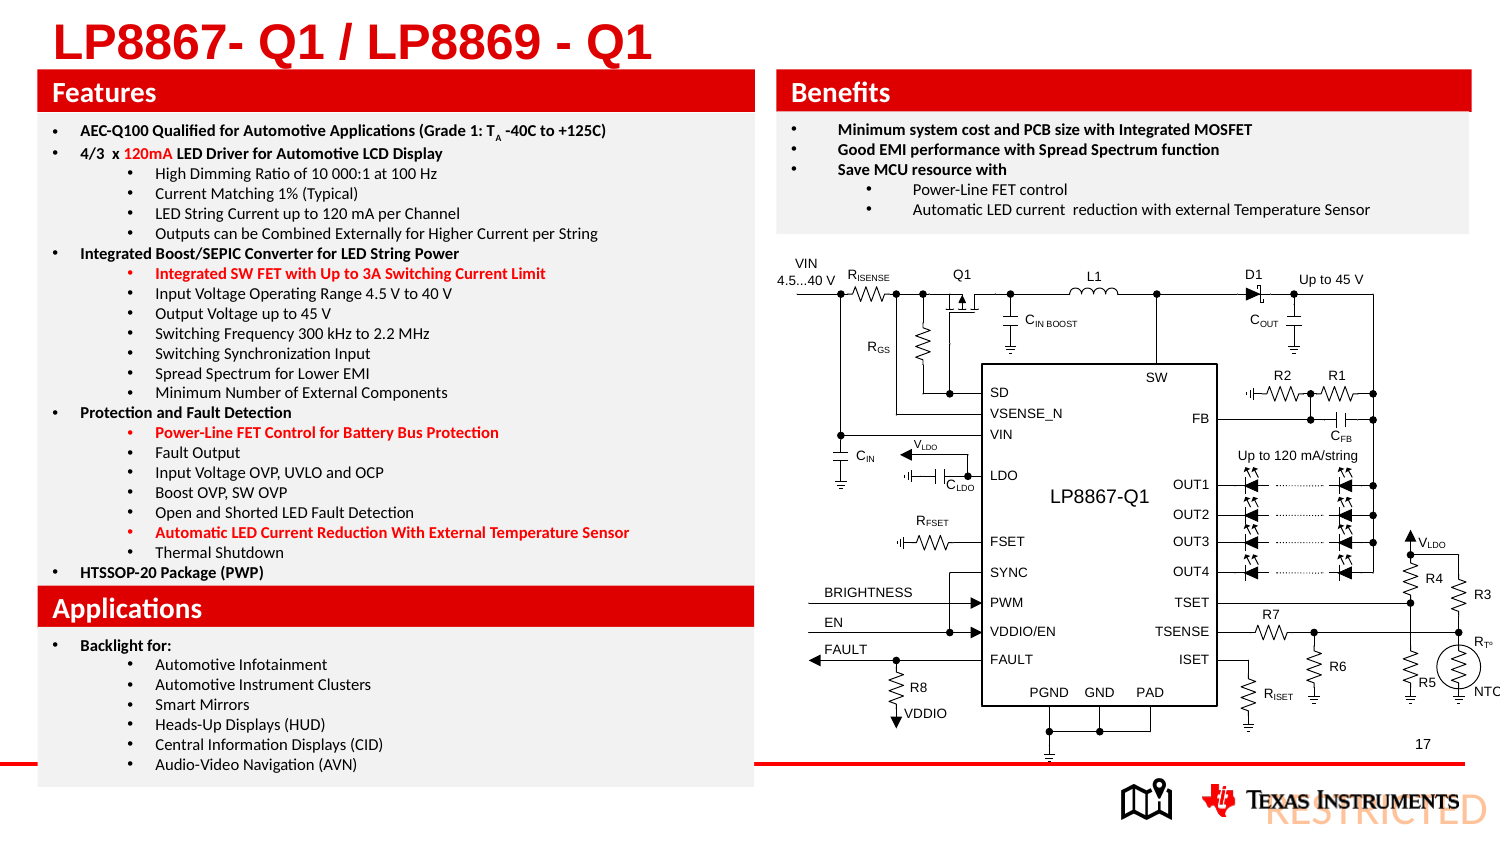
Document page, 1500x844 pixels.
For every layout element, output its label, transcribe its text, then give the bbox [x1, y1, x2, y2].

text_box AEC-Q100 Qualified for Automotive Applications (Grade 1: TA -40C to +125C) 4/3 x 120mA LED Driver for Automotive LCD Display High Dimming Ratio of 10 000:1 at 100 Hz Current Matching 1% (Typical) LED String Current up to 120 mA per Channel Outputs can be Combined Externally for Higher Current per String Integrated Boost/SEPIC Converter for LED String Power Integrated SW FET with Up to 3A Switching Current Limit Input Voltage Operating Range 4.5 V to 40 V Output Voltage up to 45 V Switching Frequency 300 kHz to 2.2 MHz Switching Synchronization Input Spread Spectrum for Lower EMI Minimum Number of External Components Protection and Fault Detection Power-Line FET Control for Battery Bus Protection Fault Output Input Voltage OVP, UVLO and OCP Boost OVP, SW OVP Open and Shorted LED Fault Detection Automatic LED Current Reduction With External Temperature Sensor Thermal Shutdown HTSSOP-20 Package (PWP) [35, 111, 757, 588]
text_box Benefits [776, 69, 1472, 112]
text_box Applications [37, 585, 755, 625]
text_box Features [37, 69, 755, 111]
picture [1116, 768, 1177, 830]
picture [1202, 784, 1459, 817]
text_box Backlight for: Automotive Infotainment Automotive Instrument Clusters Smart Mirrors Heads-Up Displays (HUD) Central Information Displays (CID) Audio-Video Navigation (AVN) [35, 625, 756, 789]
title LP8867- Q1 / LP8869 - Q1 [40, 4, 1472, 85]
text_box Minimum system cost and PCB size with Integrated MOSFET Good EMI performance with Spread Spectrum function Save MCU resource with Power-Line FET control Automatic LED current reduction with external Temperature Sensor [774, 109, 1471, 236]
picture [774, 251, 1500, 765]
